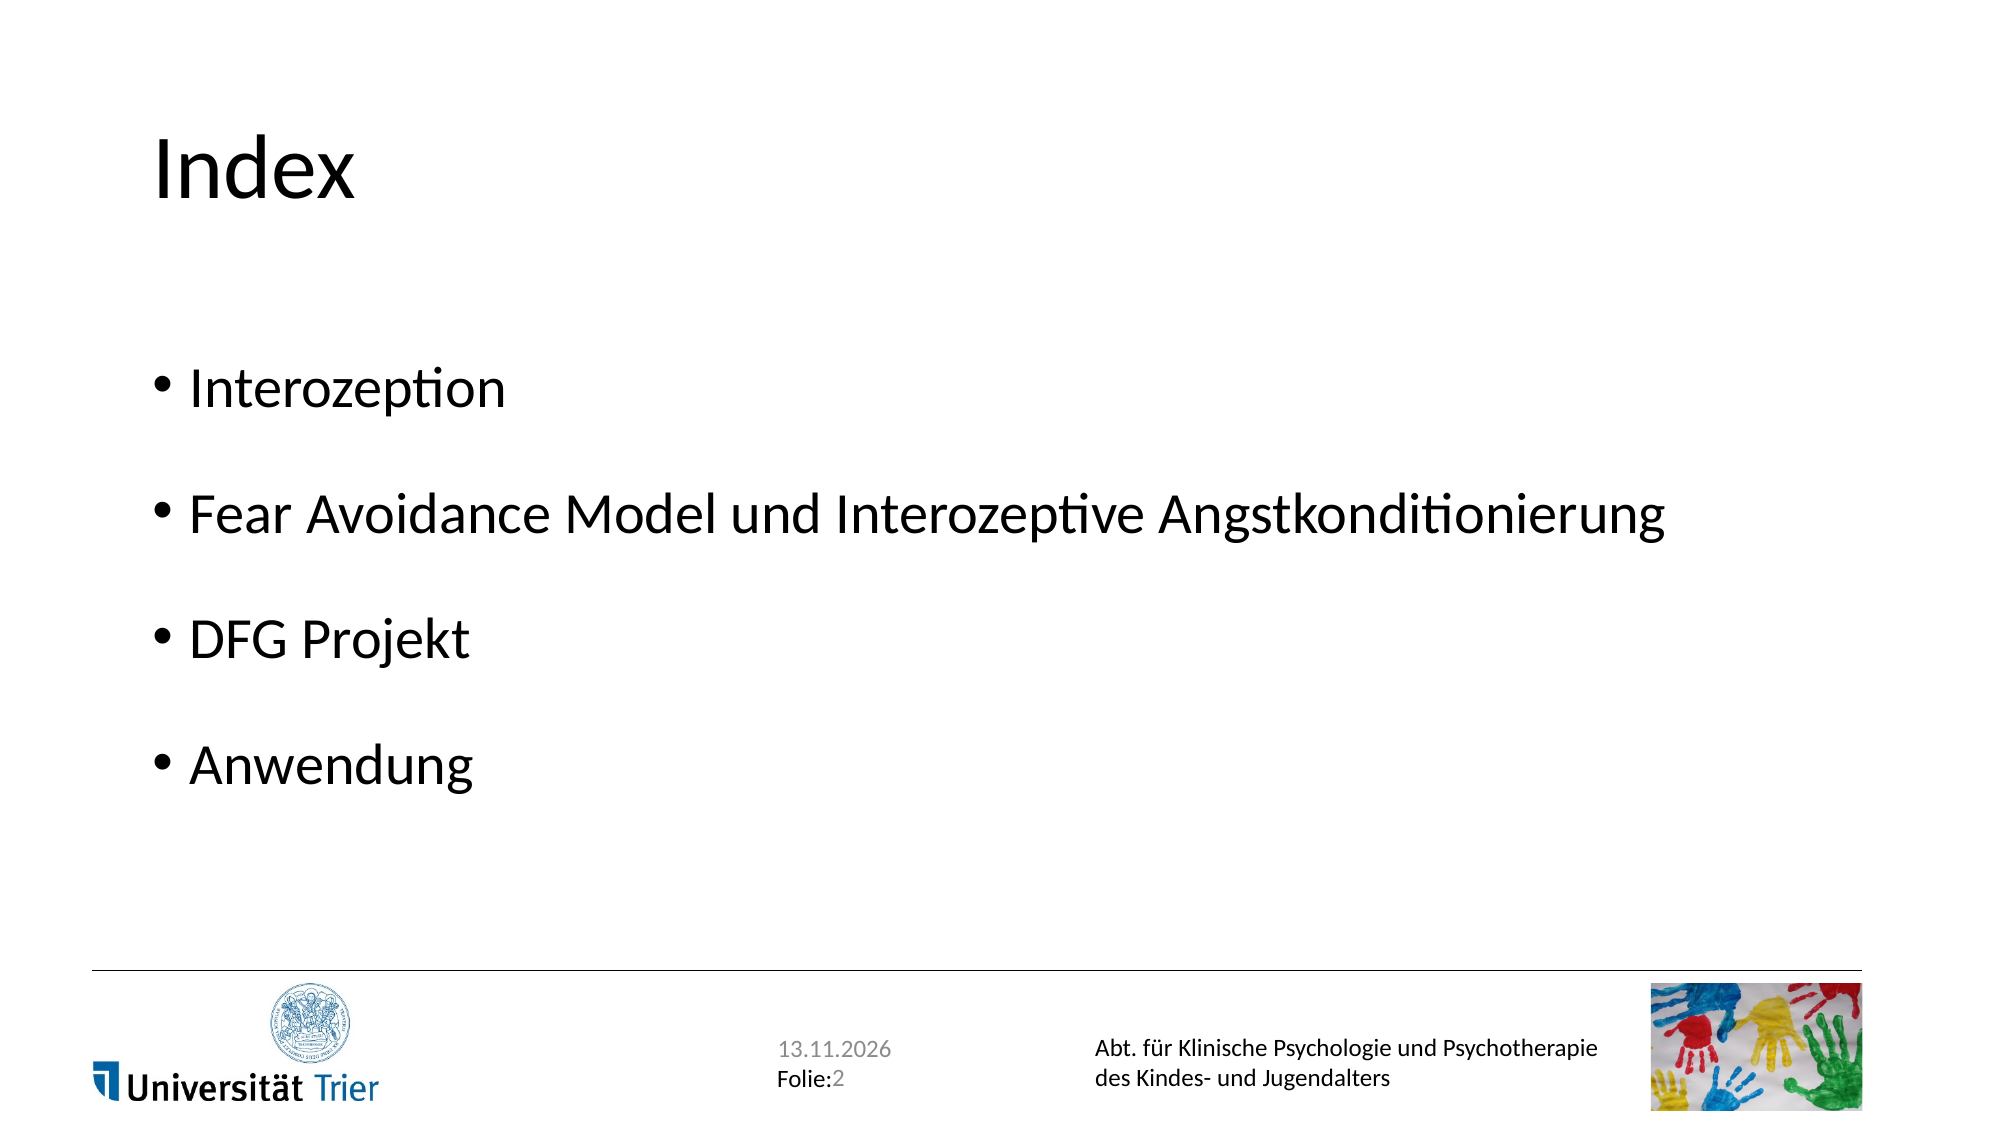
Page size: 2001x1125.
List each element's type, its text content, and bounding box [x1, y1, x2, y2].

picture [92, 982, 379, 1101]
slide_number 2 [817, 1046, 911, 1107]
list Interozeption Fear Avoidance Model und Interozeptive Angstkonditionierung DFG Projekt Anwendung [137, 306, 1863, 971]
picture [1650, 983, 1863, 1111]
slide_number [762, 1017, 939, 1078]
title Index [137, 59, 1863, 278]
